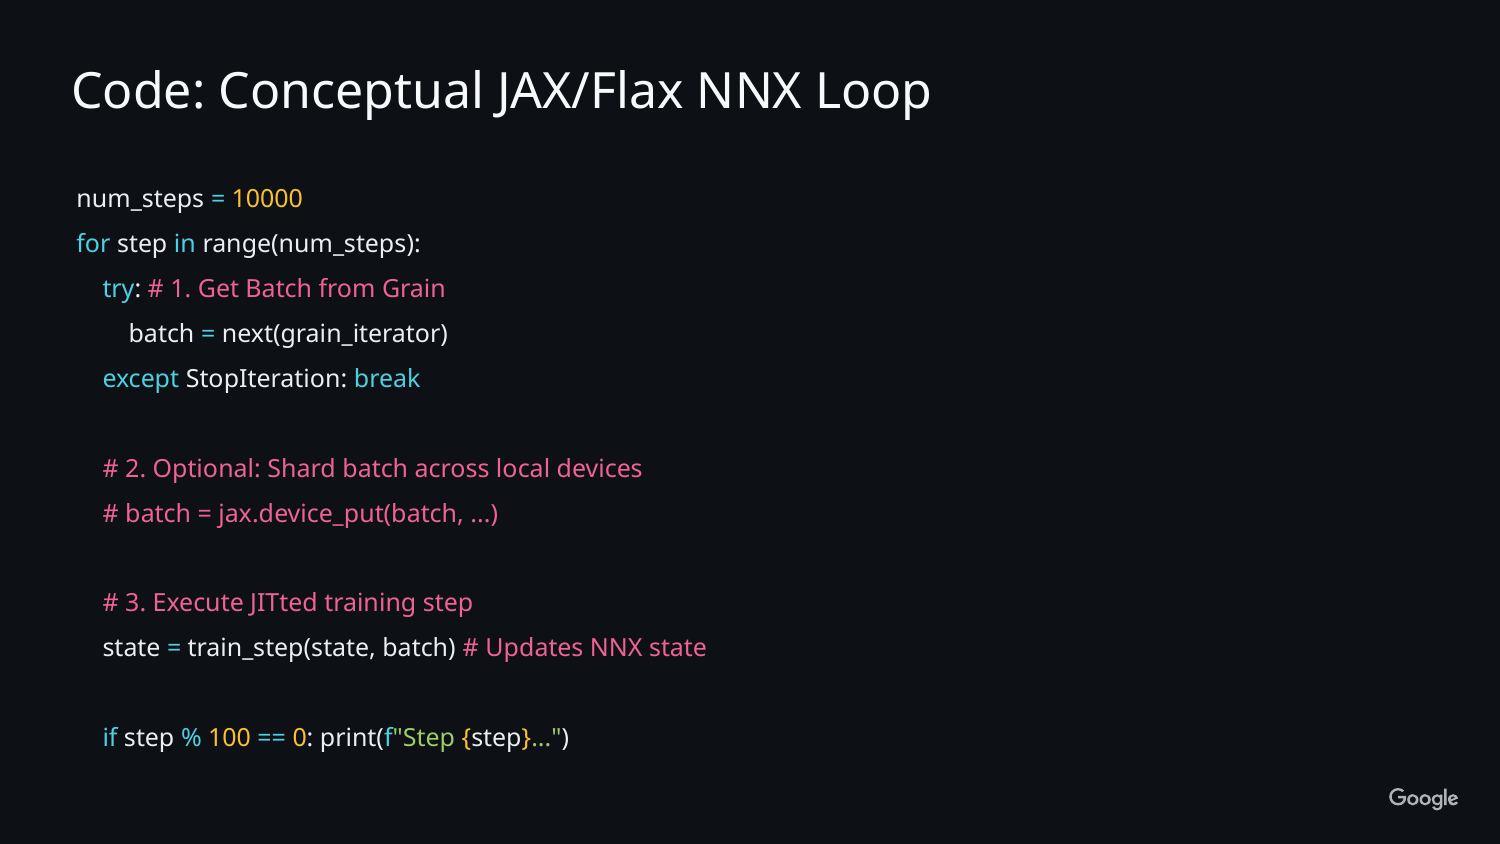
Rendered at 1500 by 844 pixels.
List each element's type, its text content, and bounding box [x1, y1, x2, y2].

text_box num_steps = 10000 for step in range(num_steps): try: # 1. Get Batch from Grain batch = next(grain_iterator) except StopIteration: break # 2. Optional: Shard batch across local devices # batch = jax.device_put(batch, ...) # 3. Execute JITted training step state = train_step(state, batch) # Updates NNX state if step % 100 == 0: print(f"Step {step}...") [61, 153, 1432, 767]
title Code: Conceptual JAX/Flax NNX Loop [56, 43, 1313, 215]
